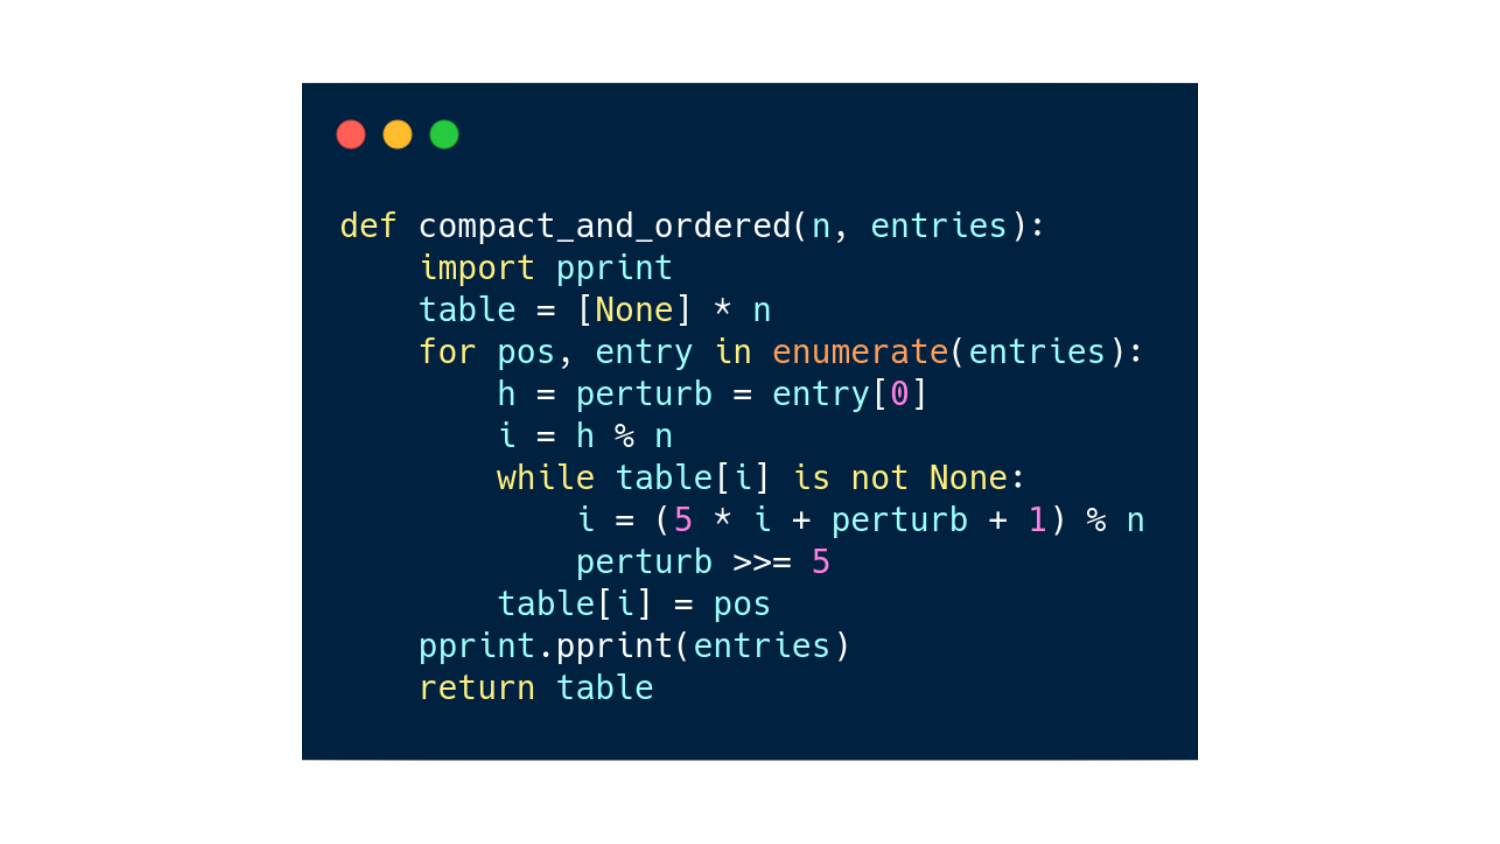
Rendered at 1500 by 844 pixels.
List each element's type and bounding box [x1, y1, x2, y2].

picture [302, 82, 1198, 762]
